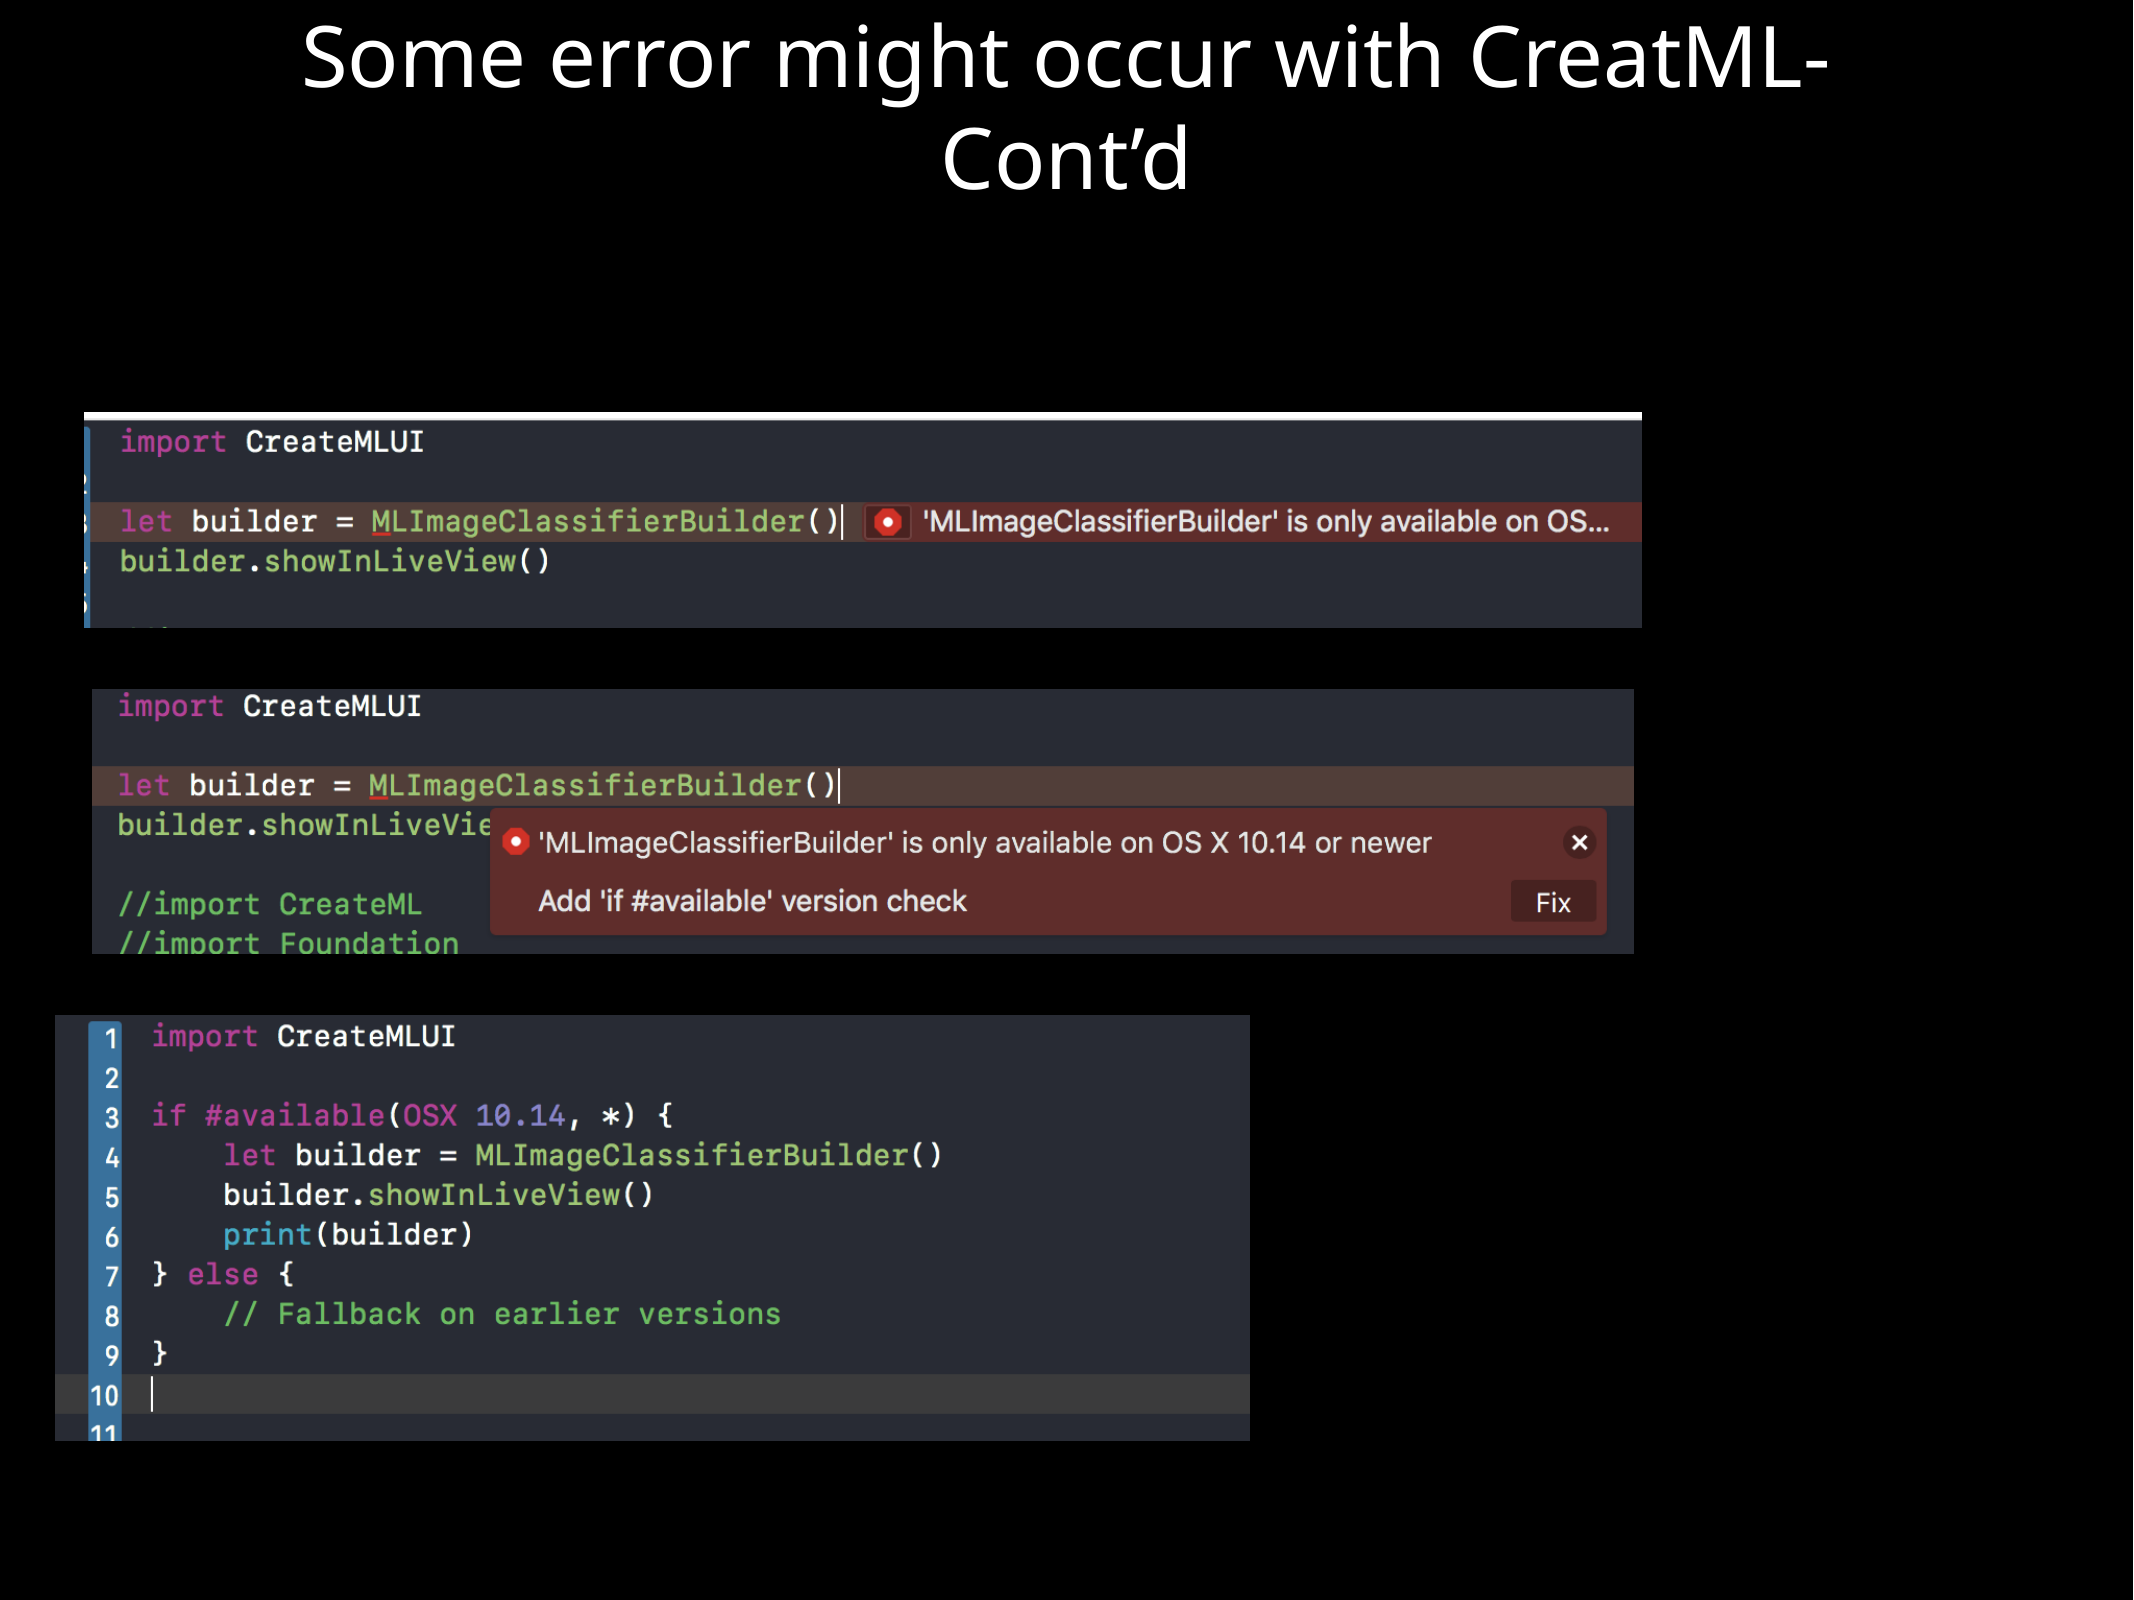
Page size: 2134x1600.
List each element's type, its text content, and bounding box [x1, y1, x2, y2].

picture [55, 1015, 1250, 1442]
title Some error might occur with CreatML- Cont’d [155, 41, 1978, 169]
picture [91, 688, 1635, 954]
picture [84, 412, 1642, 628]
